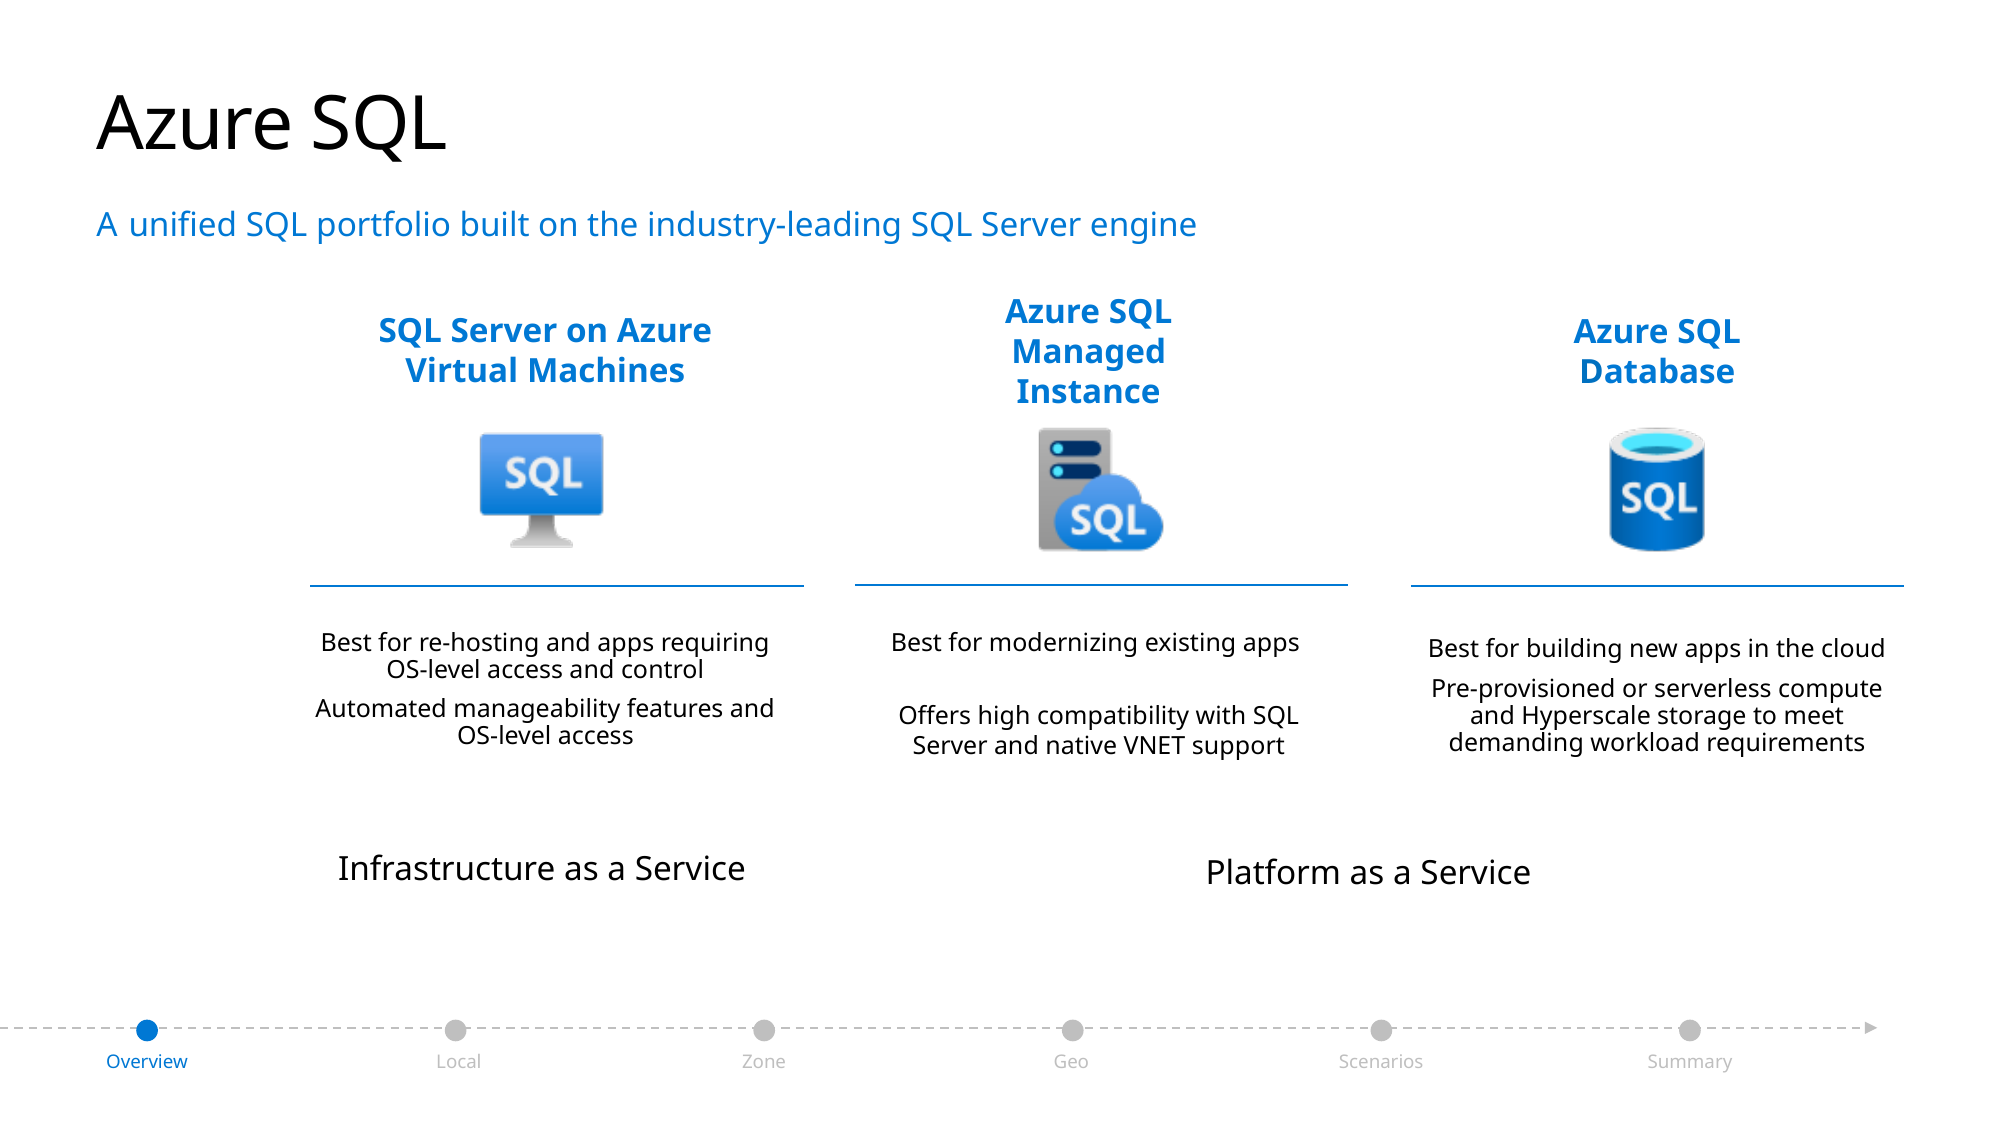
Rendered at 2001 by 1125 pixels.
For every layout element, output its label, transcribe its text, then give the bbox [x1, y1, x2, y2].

text_box Platform as a Service [1099, 851, 1638, 892]
picture [1592, 425, 1723, 556]
text_box Azure SQL Managed Instance [938, 282, 1239, 418]
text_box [0, 1019, 1878, 1073]
text_box A unified SQL portfolio built on the industry-leading SQL Server engine [96, 200, 1638, 246]
text_box Best for re-hosting and apps requiring OS-level access and control Automated manageability features and OS-level access [298, 622, 793, 758]
text_box Infrastructure as a Service [273, 847, 812, 888]
picture [477, 425, 608, 556]
text_box Best for building new apps in the cloud Pre-provisioned or serverless compute and Hyperscale storage to meet demanding workload requirements [1410, 628, 1904, 764]
text_box SQL Server on Azure Virtual Machines [322, 301, 769, 397]
text_box Best for modernizing existing apps Offers high compatibility with SQL Server and native VNET support [852, 622, 1346, 767]
text_box Azure SQL Database [1530, 302, 1785, 398]
text_box Azure SQL [96, 74, 1904, 165]
picture [1036, 425, 1167, 556]
